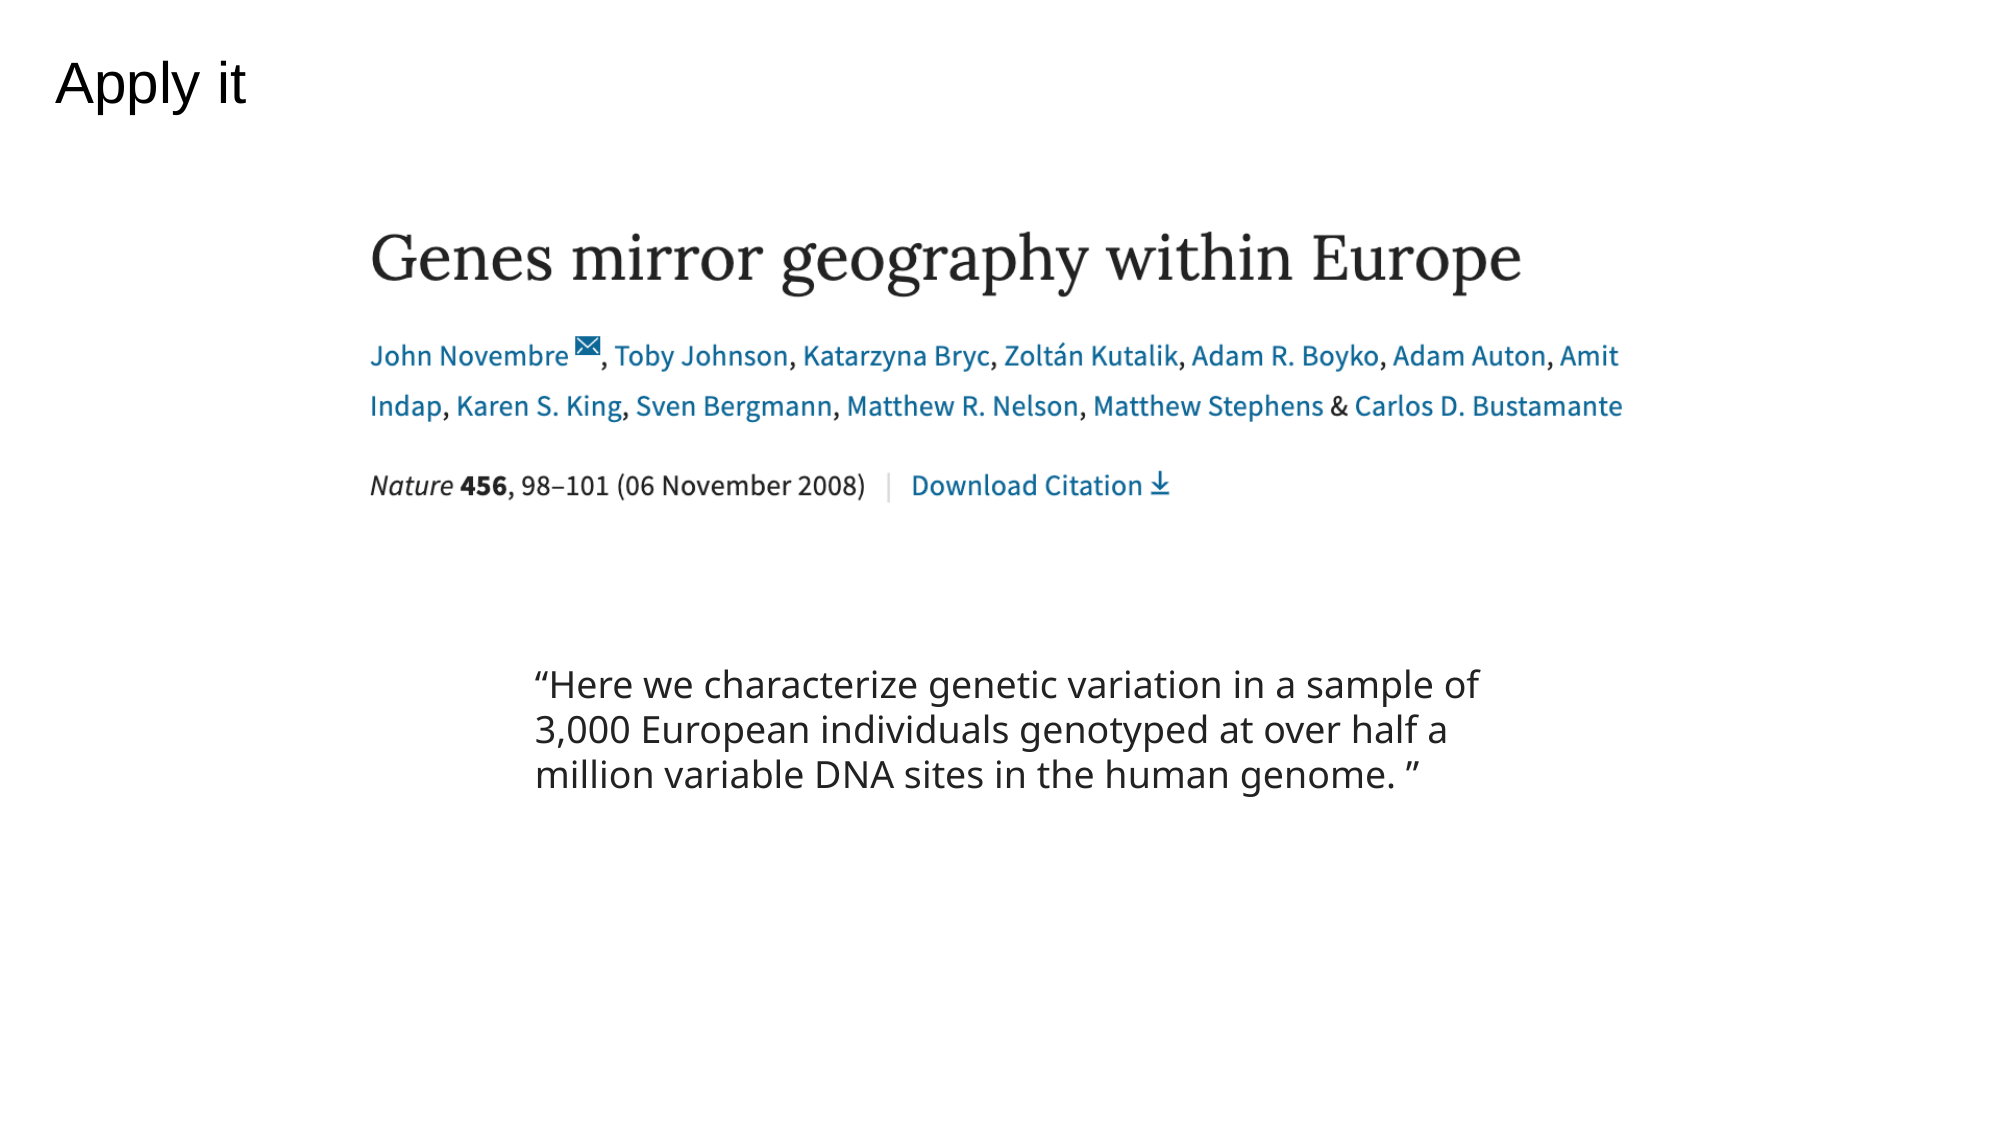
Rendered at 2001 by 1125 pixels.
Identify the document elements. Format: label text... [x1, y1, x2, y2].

text_box “Here we characterize genetic variation in a sample of 3,000 European individuals genotyped at over half a million variable DNA sites in the human genome. ” [520, 653, 1521, 804]
text_box Apply it [40, 37, 2000, 123]
picture [323, 194, 1677, 535]
